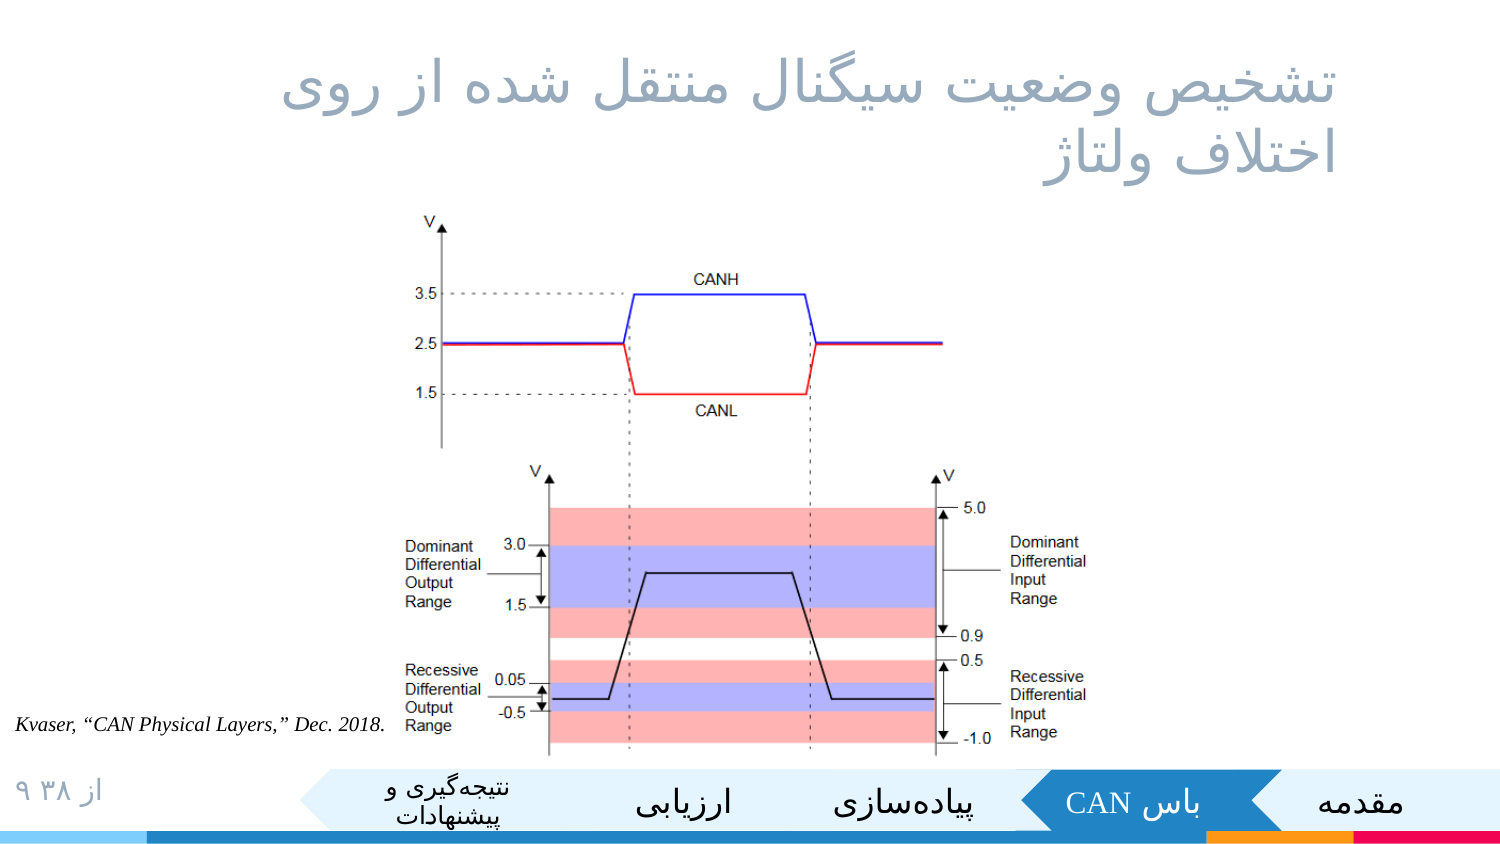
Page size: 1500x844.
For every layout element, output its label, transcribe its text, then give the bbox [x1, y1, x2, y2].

text_box ارزیابی [567, 771, 832, 831]
text_box مقدمه [1253, 769, 1500, 831]
picture [383, 205, 1117, 763]
text_box باس CAN [1022, 769, 1282, 831]
text_box پیاده‌سازی [803, 771, 1052, 831]
slide_number ۹ از ۳۸ [0, 756, 119, 808]
text_box نتیجه‌گیری و پیشنهادات [299, 769, 597, 831]
text_box Kvaser, “CAN Physical Layers,” Dec. 2018. [0, 703, 378, 743]
title تشخیص وضعیت سیگنال منتقل شده از روی اختلاف ولتاژ [210, 58, 1354, 200]
